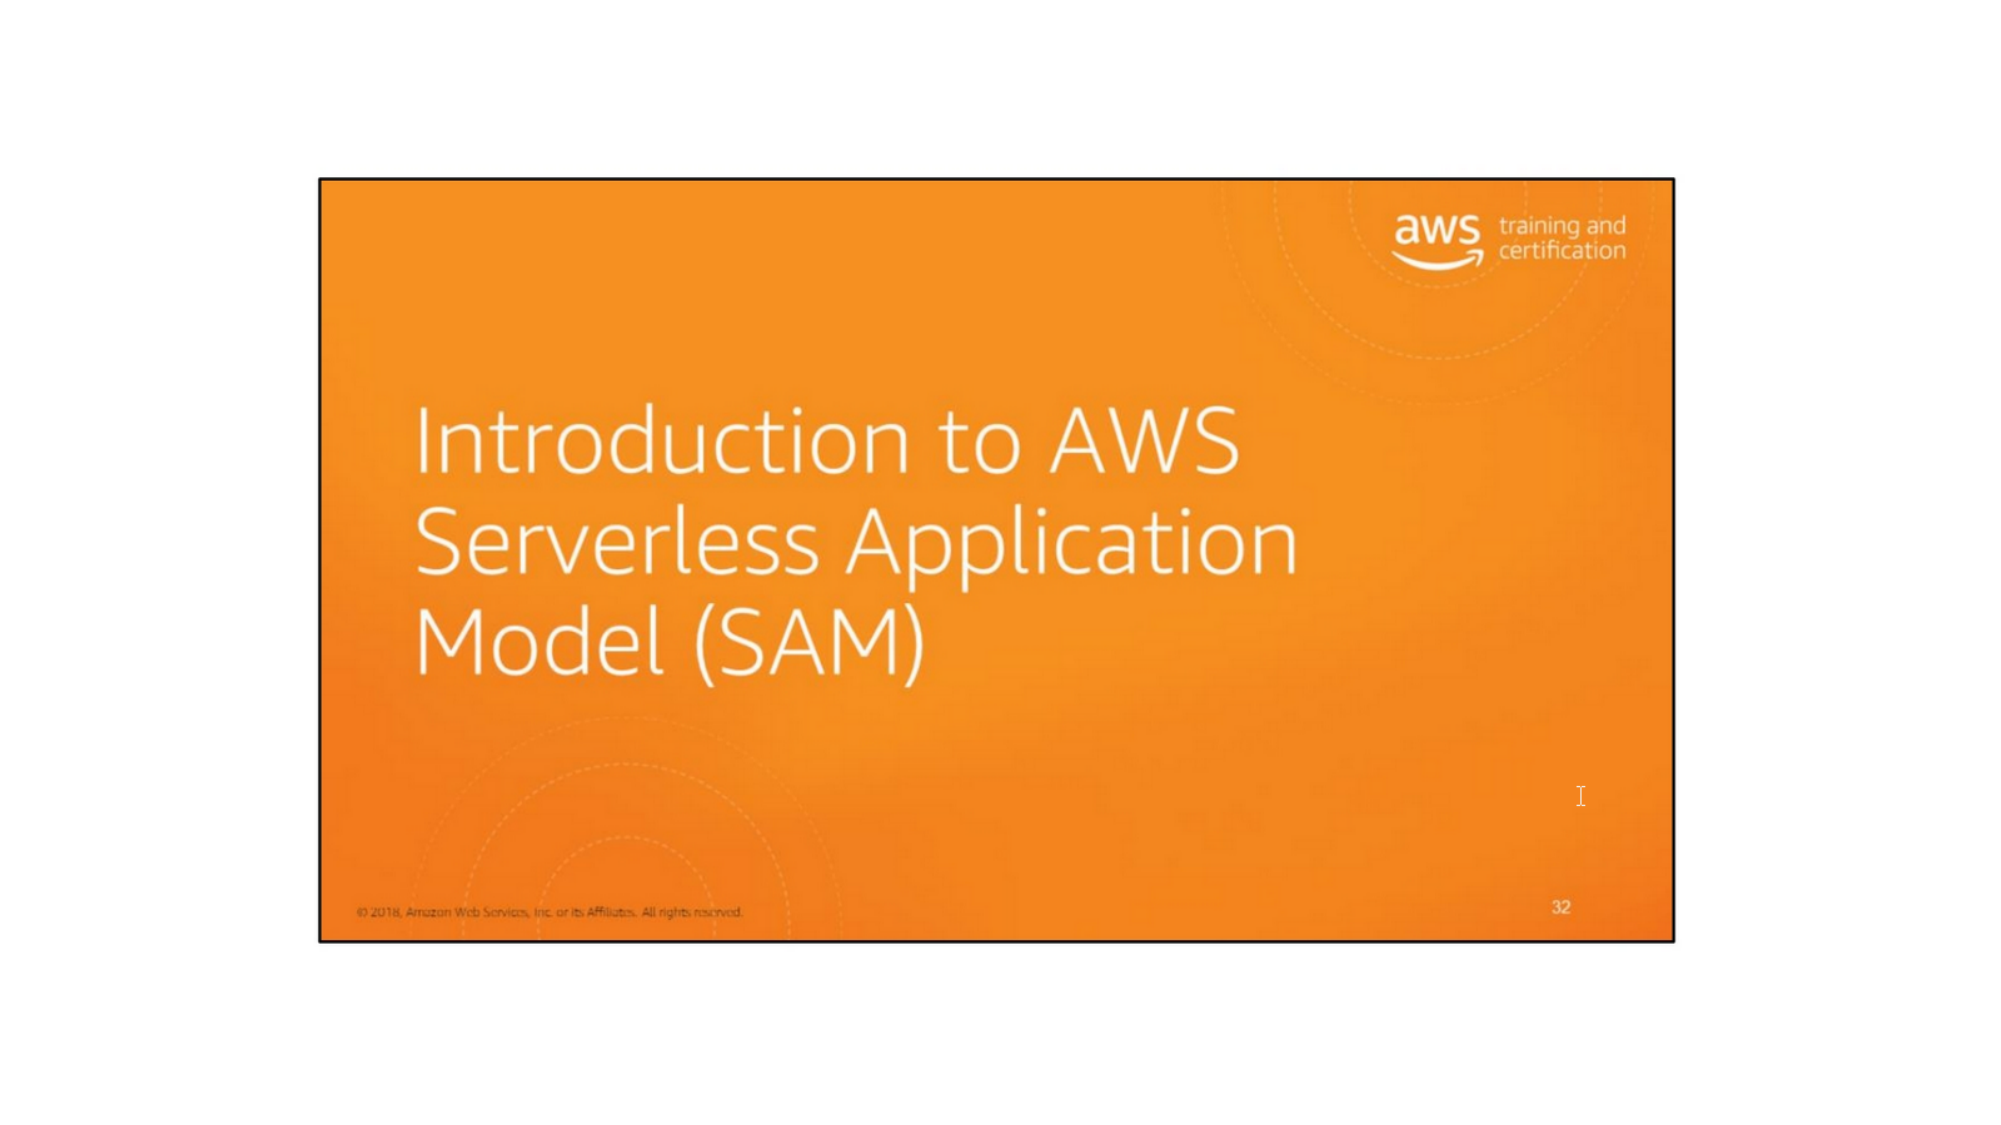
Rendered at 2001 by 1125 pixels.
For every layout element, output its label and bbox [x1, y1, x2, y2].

picture [312, 156, 1688, 969]
